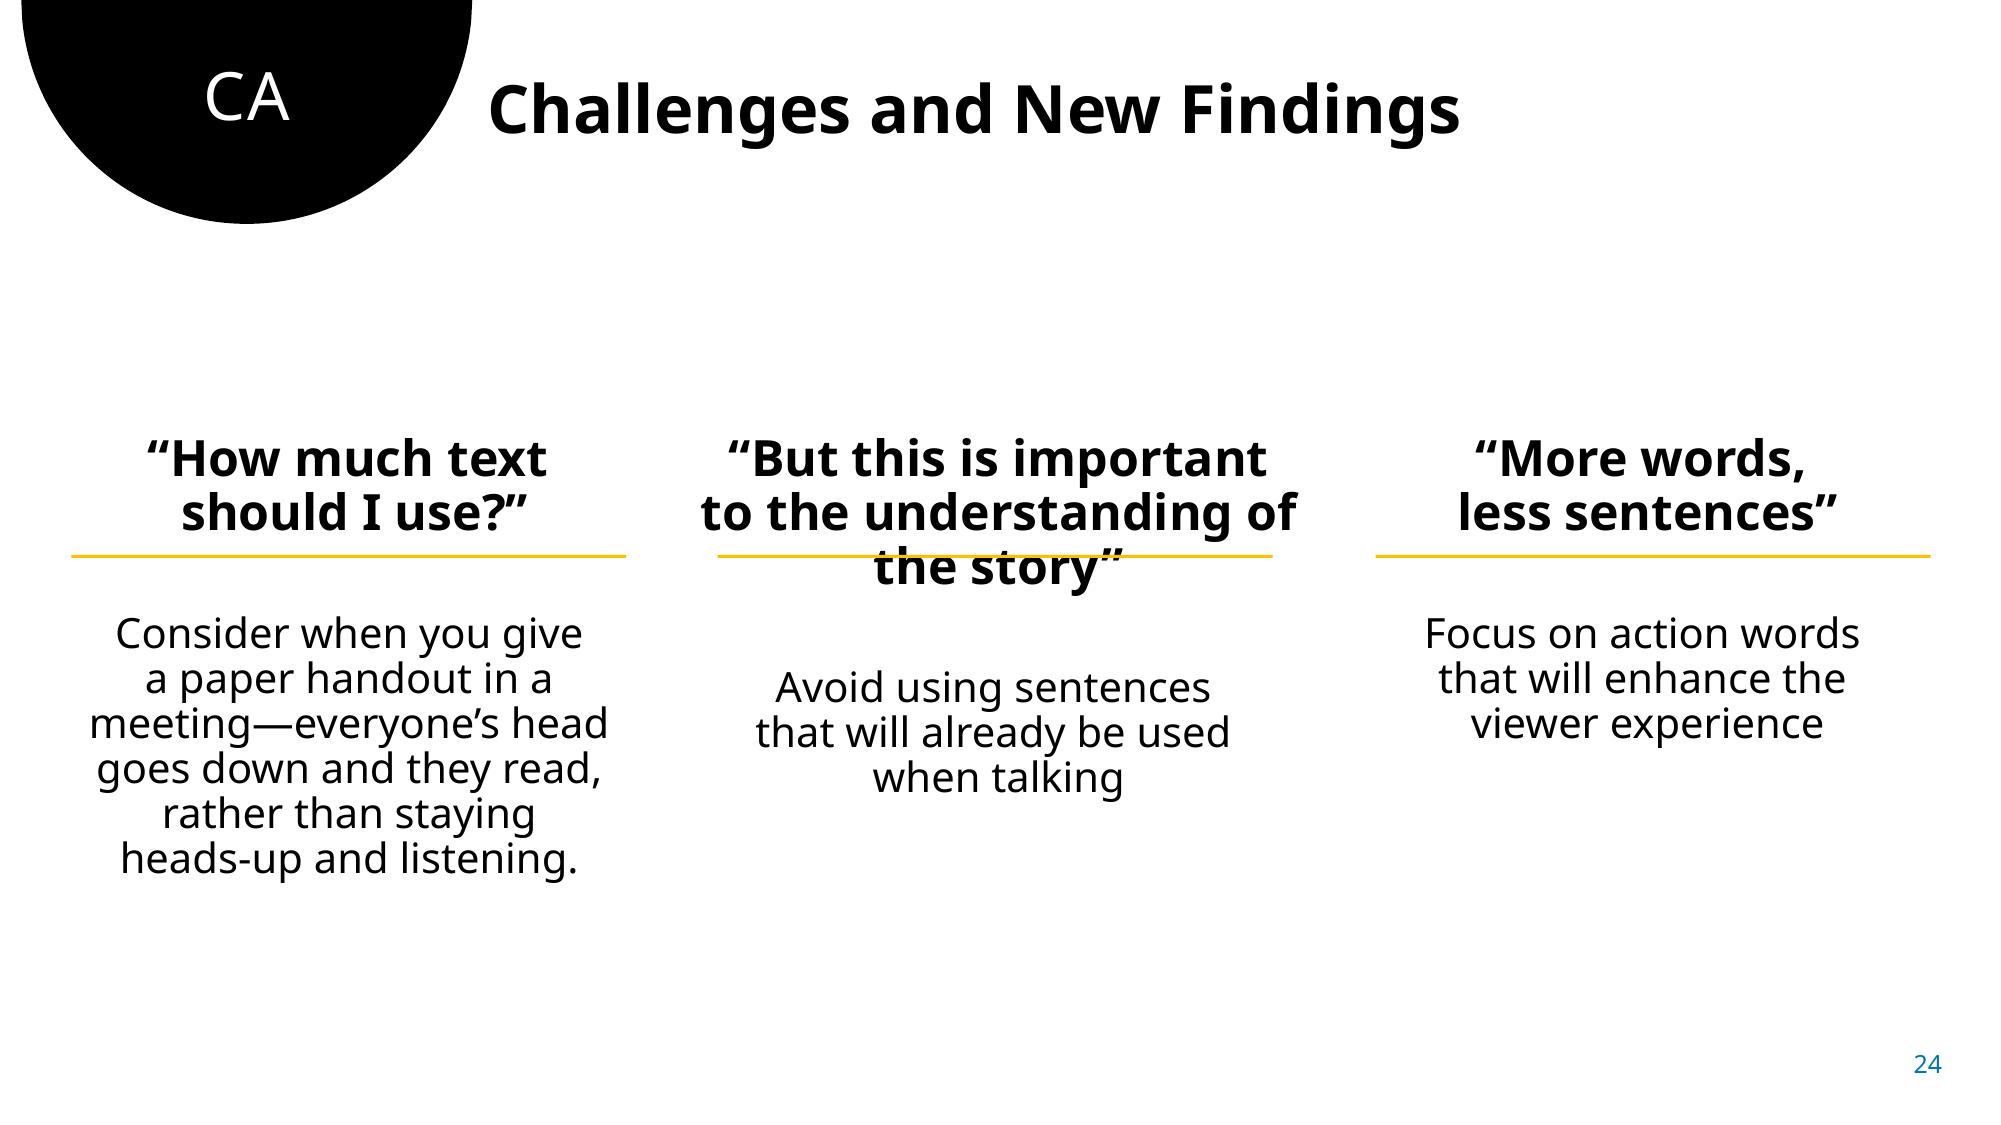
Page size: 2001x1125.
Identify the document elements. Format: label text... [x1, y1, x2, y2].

text_box [70, 554, 627, 559]
list “But this is important to the understanding of the story” Avoid using sentences that will already be used when talking [683, 426, 1314, 759]
slide_number 24 [1875, 1036, 1958, 1096]
title CA [51, 55, 442, 144]
text_box [717, 554, 1274, 559]
list “How much text should I use?” Consider when you give a paper handout in a meeting—everyone’s head goes down and they read, rather than staying heads-up and listening. [50, 426, 660, 908]
text_box [1375, 554, 1932, 559]
list Challenges and New Findings [472, 68, 1963, 157]
list “More words, less sentences” Focus on action words that will enhance the viewer experience [1338, 426, 1958, 759]
